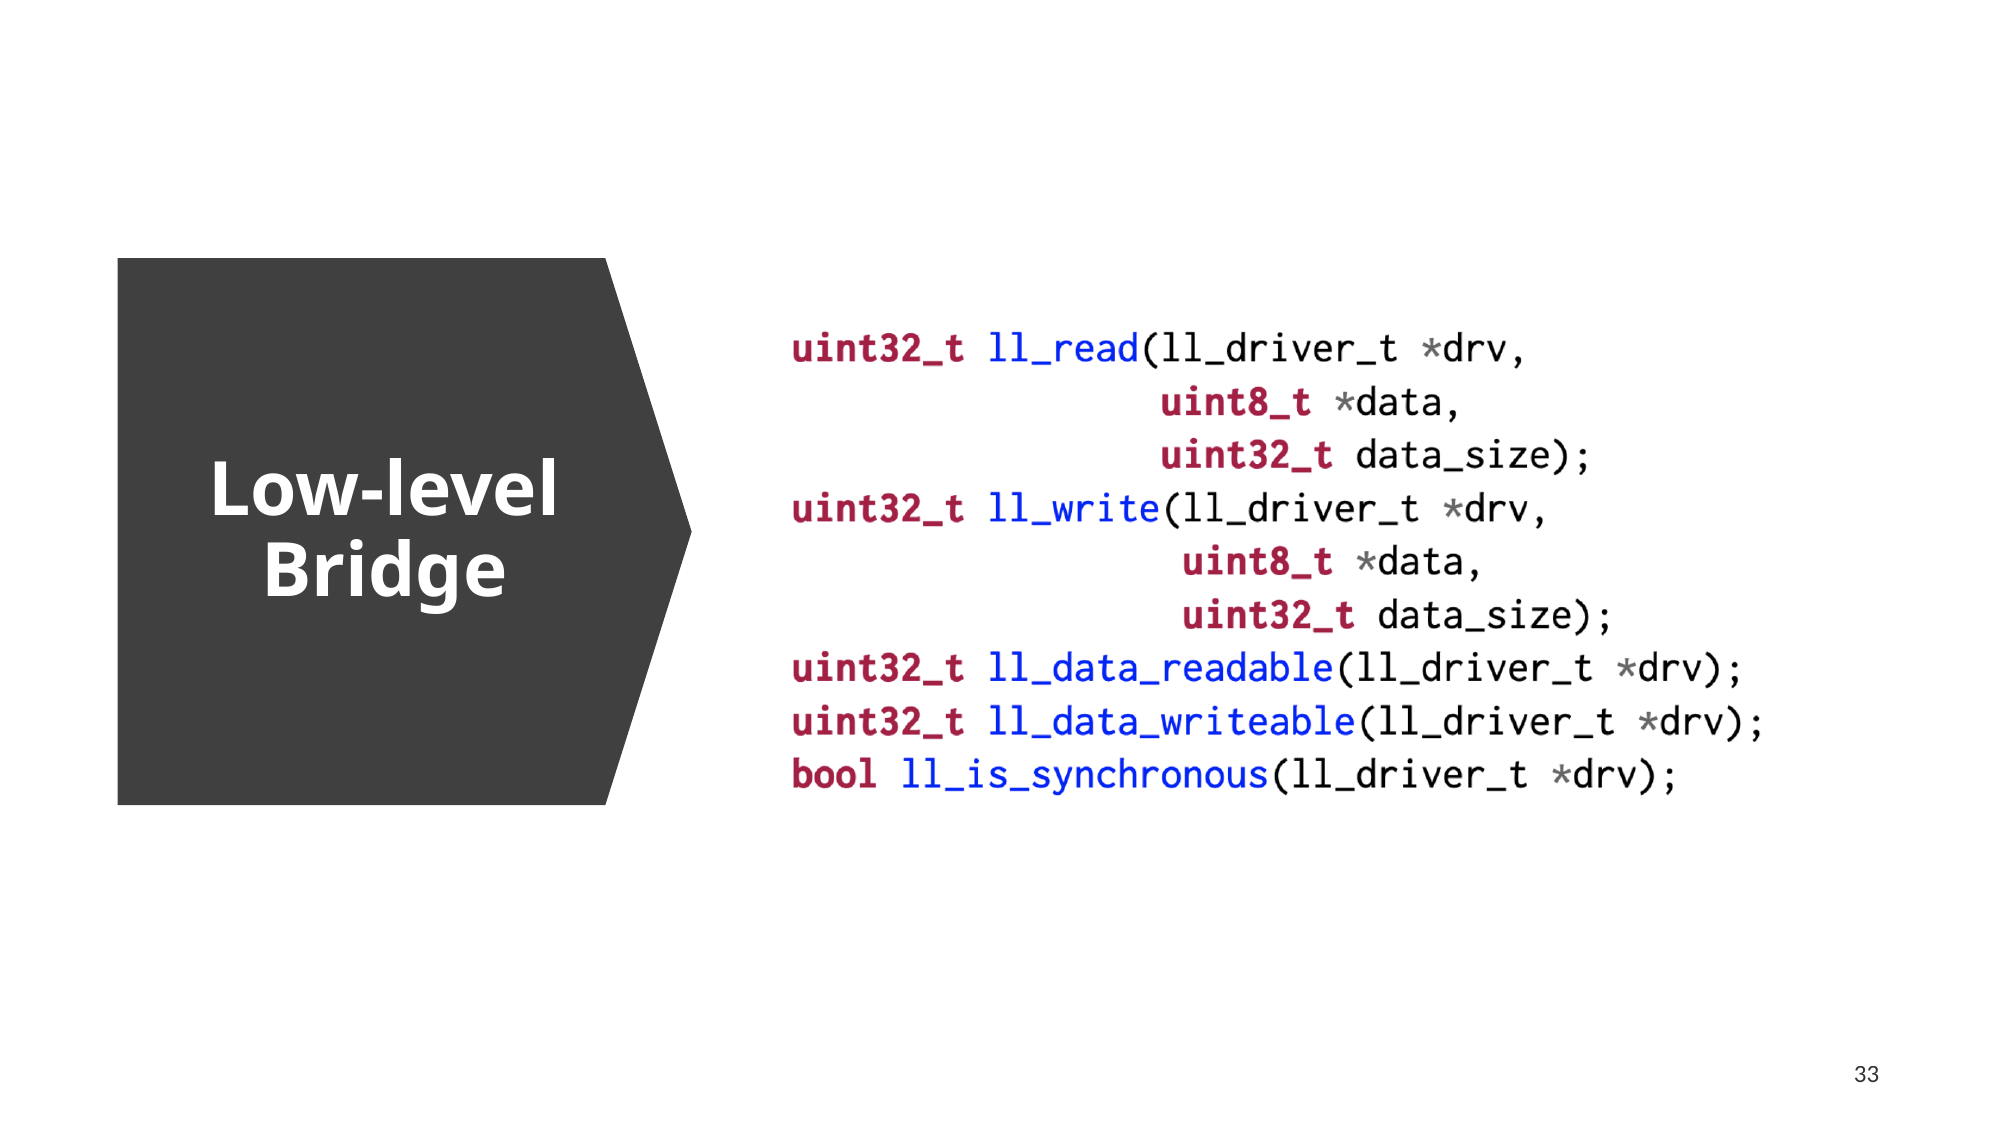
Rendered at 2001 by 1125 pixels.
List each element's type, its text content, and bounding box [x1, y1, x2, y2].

text_box [116, 257, 693, 807]
slide_number 33 [1810, 1042, 1895, 1103]
picture [783, 316, 1896, 809]
title Low-level Bridge [168, 322, 601, 741]
